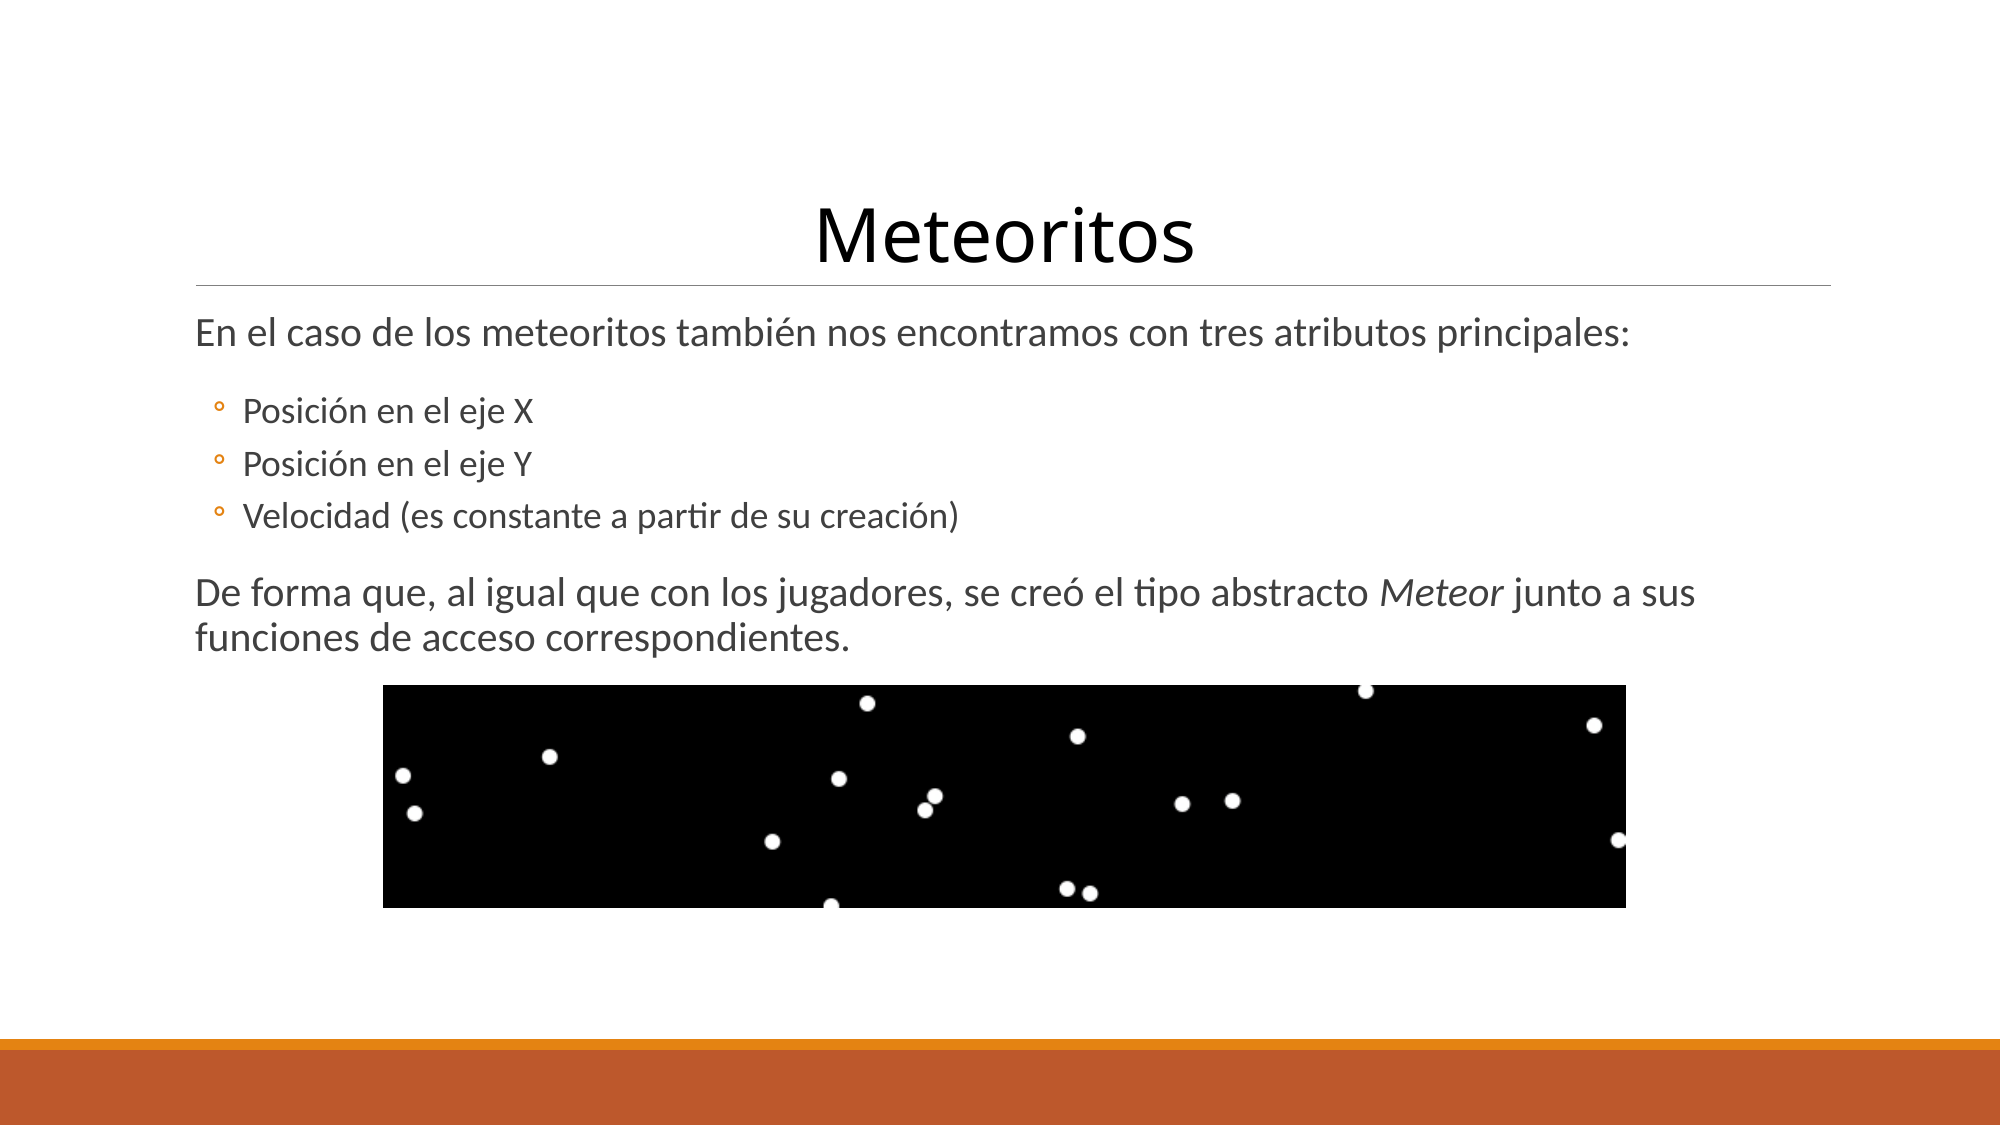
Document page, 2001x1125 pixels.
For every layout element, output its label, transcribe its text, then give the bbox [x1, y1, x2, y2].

picture [383, 684, 1627, 908]
list En el caso de los meteoritos también nos encontramos con tres atributos principales: Posición en el eje X Posición en el eje Y Velocidad (es constante a partir de su creación) De forma que, al igual que con los jugadores, se creó el tipo abstracto Meteor junto a sus funciones de acceso correspondientes. [180, 302, 1830, 945]
text_box Meteoritos [179, 180, 1830, 285]
